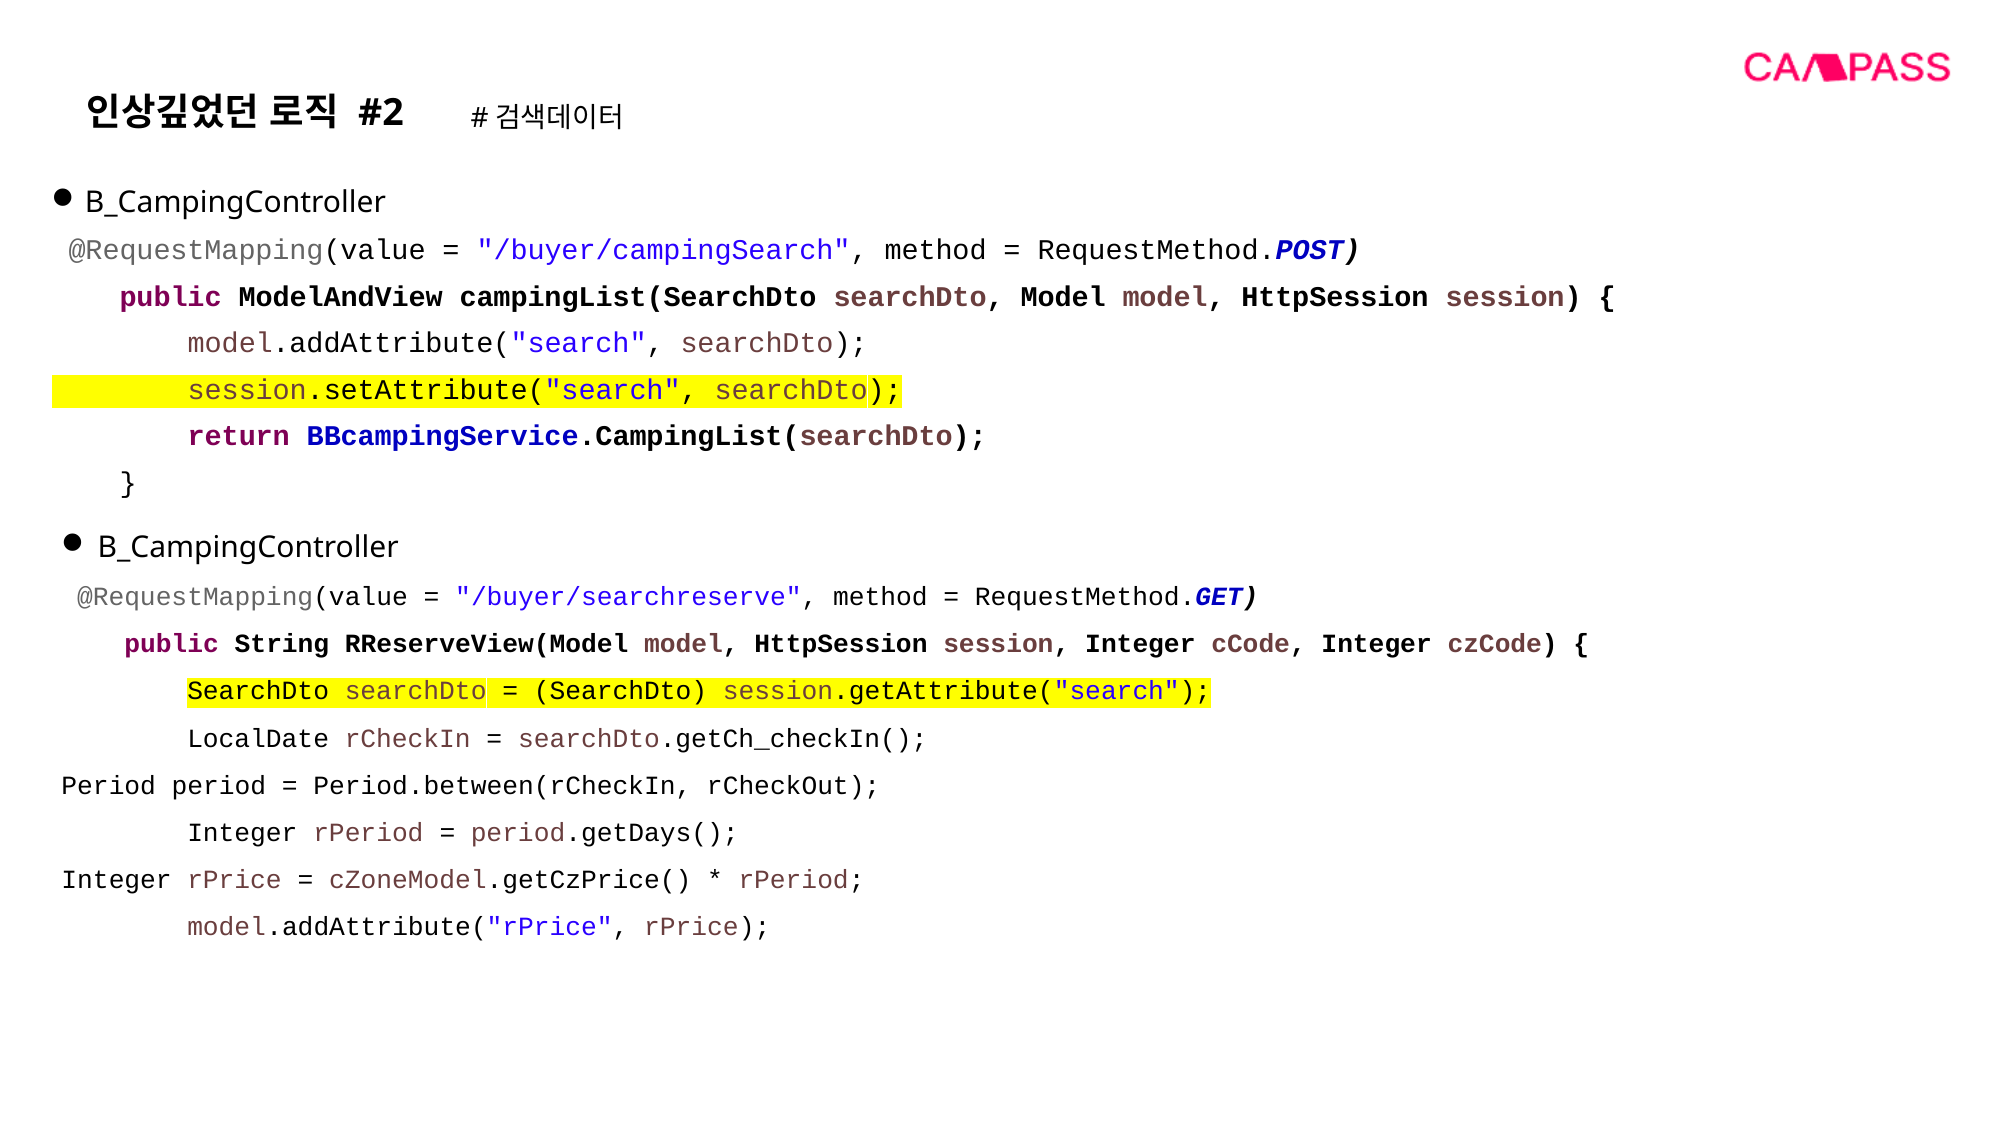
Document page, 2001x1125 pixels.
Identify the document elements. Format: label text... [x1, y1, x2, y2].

picture [1716, 15, 1976, 111]
text_box #검색데이터 [455, 95, 1035, 141]
text_box B_CampingController @RequestMapping(value = "/buyer/searchreserve", method = RequestMethod.GET) public String RReserveView(Model model, HttpSession session, Integer cCode, Integer czCode) { SearchDto searchDto = (SearchDto) session.getAttribute("search"); LocalDate rCheckIn = searchDto.getCh_checkIn(); Period period = Period.between(rCheckIn, rCheckOut); Integer rPeriod = period.getDays(); Integer rPrice = cZoneModel.getCzPrice() * rPeriod; model.addAttribute("rPrice", rPrice); [46, 524, 1617, 980]
list 인상깊었던 로직 #2 [71, 85, 651, 161]
text_box B_CampingController @RequestMapping(value = "/buyer/campingSearch", method = RequestMethod.POST) public ModelAndView campingList(SearchDto searchDto, Model model, HttpSession session) { model.addAttribute("search", searchDto); session.setAttribute("search", searchDto); return BBcampingService.CampingList(searchDto); } [36, 179, 1796, 506]
